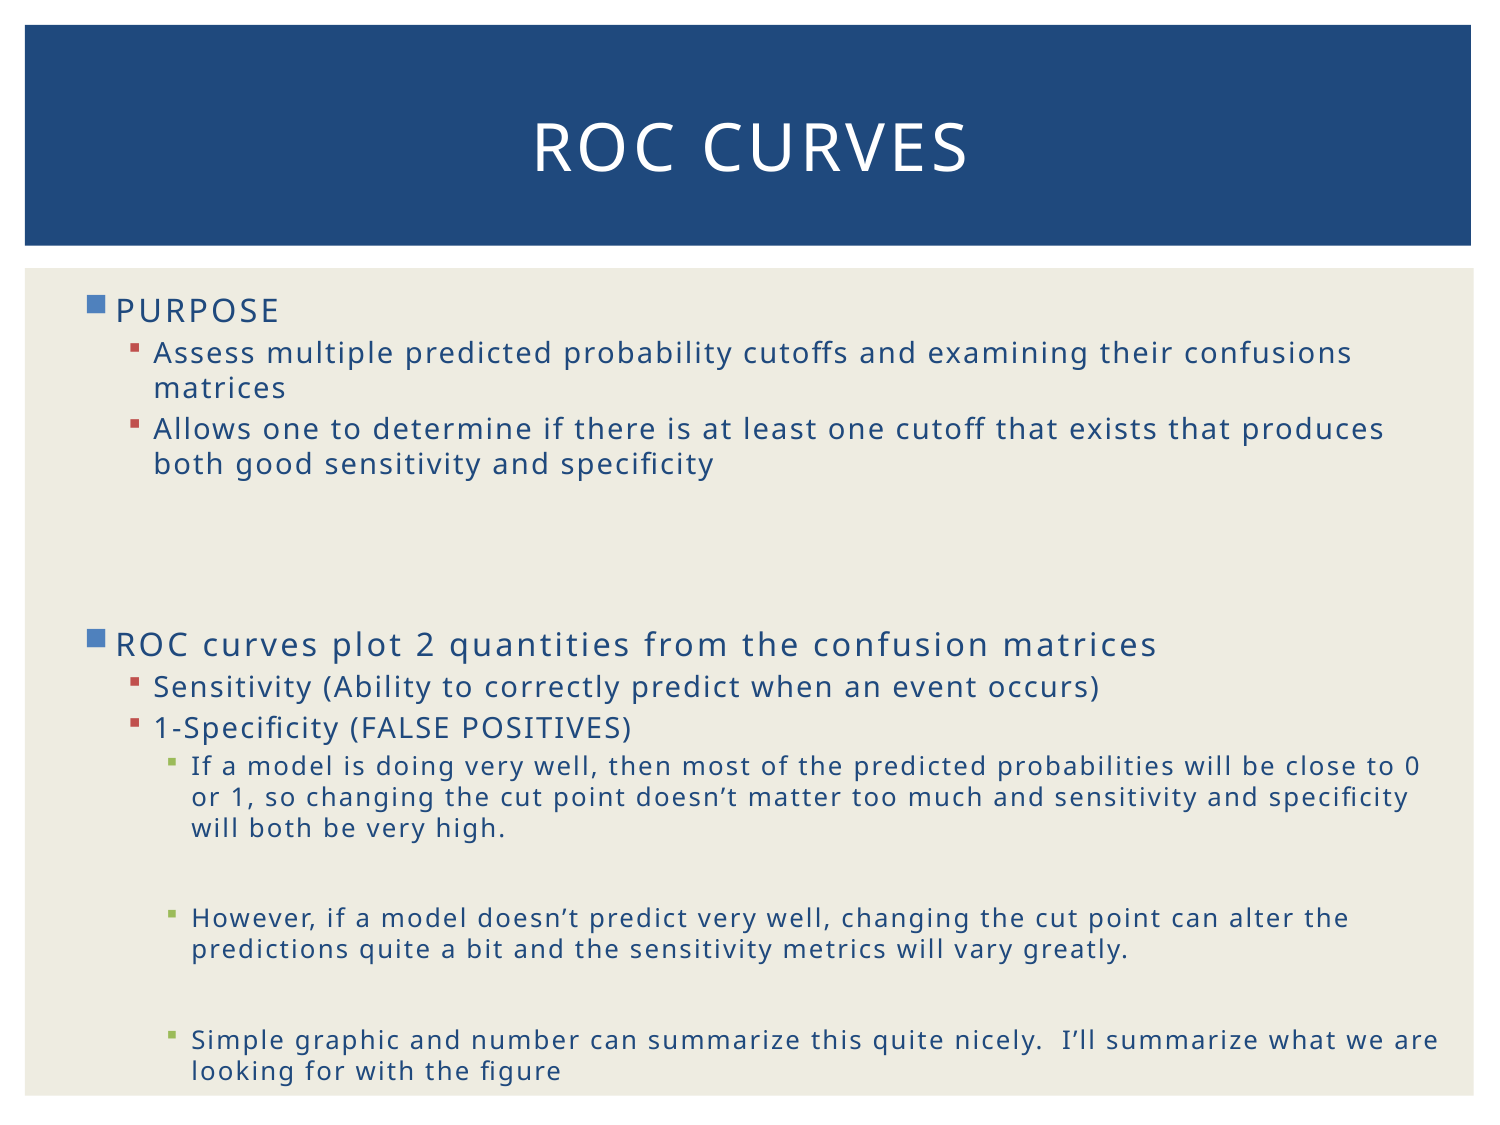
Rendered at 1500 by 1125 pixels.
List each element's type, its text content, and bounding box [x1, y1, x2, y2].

title ROC CURVEs [62, 58, 1438, 232]
list PURPOSE Assess multiple predicted probability cutoffs and examining their confusions matrices Allows one to determine if there is at least one cutoff that exists that produces both good sensitivity and specificity ROC curves plot 2 quantities from the confusion matrices Sensitivity (Ability to correctly predict when an event occurs) 1-Specificity (FALSE POSITIVES) If a model is doing very well, then most of the predicted probabilities will be close to 0 or 1, so changing the cut point doesn’t matter too much and sensitivity and specificity will both be very high. However, if a model doesn’t predict very well, changing the cut point can alter the predictions quite a bit and the sensitivity metrics will vary greatly. Simple graphic and number can summarize this quite nicely. I’ll summarize what we are looking for with the figure [62, 282, 1463, 1100]
